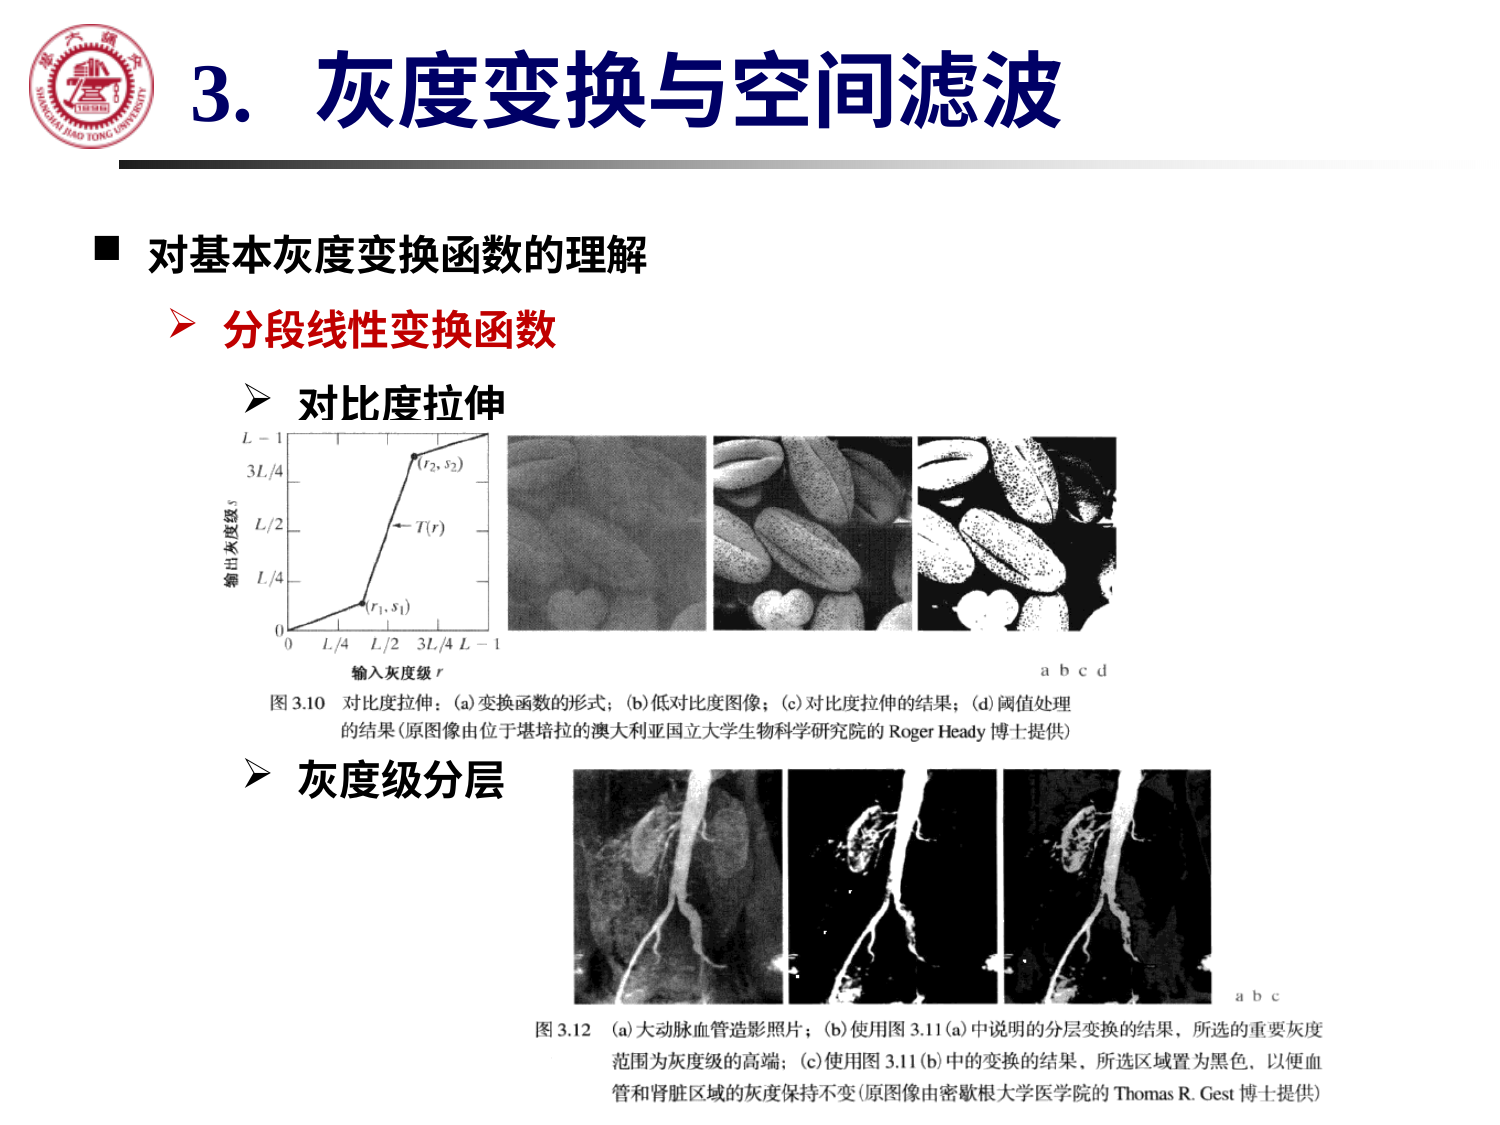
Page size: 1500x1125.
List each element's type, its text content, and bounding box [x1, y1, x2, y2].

picture [29, 24, 154, 149]
text_box 对基本灰度变换函数的理解 分段线性变换函数 对比度拉伸 灰度级分层 [76, 196, 1341, 811]
picture [513, 763, 1327, 1109]
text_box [119, 30, 1500, 169]
picture [206, 420, 1133, 748]
